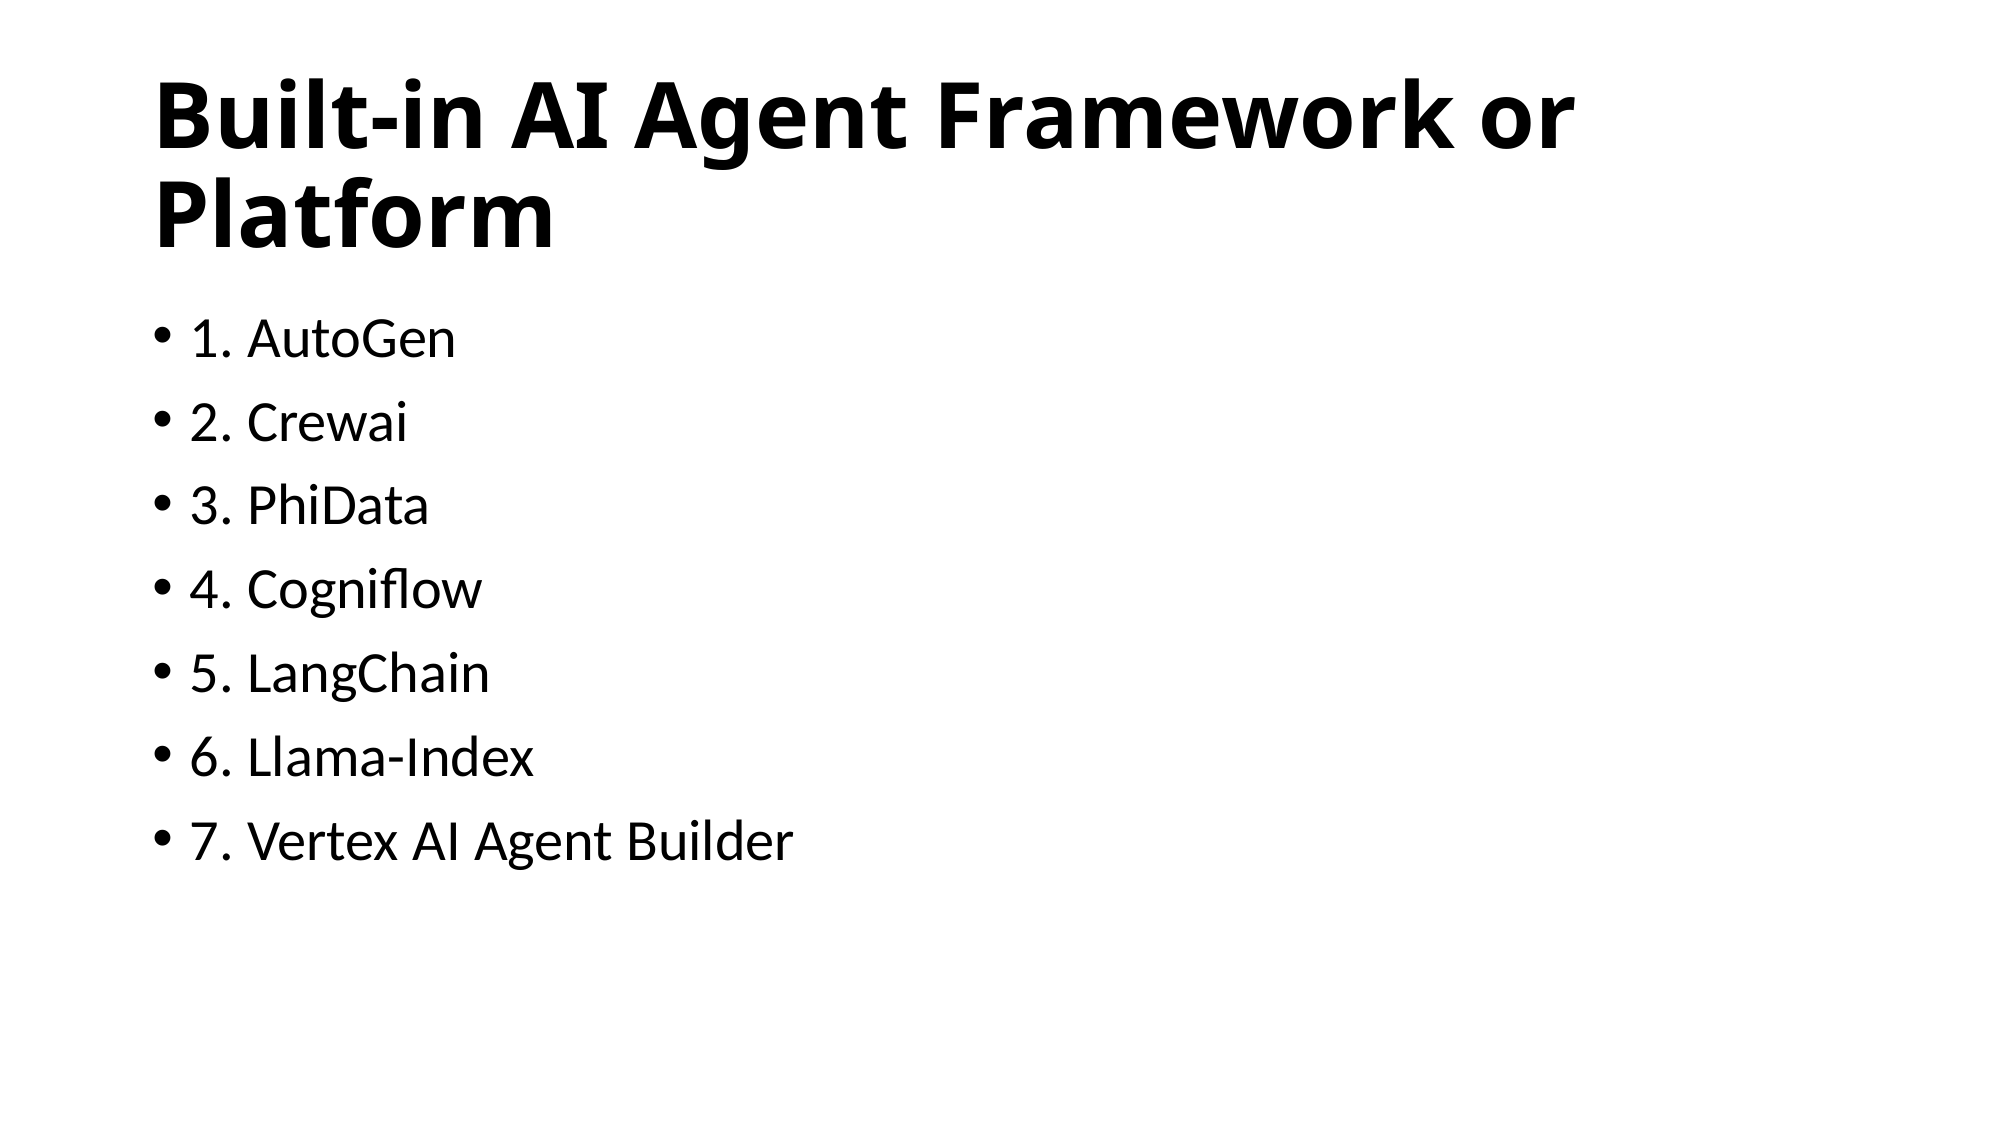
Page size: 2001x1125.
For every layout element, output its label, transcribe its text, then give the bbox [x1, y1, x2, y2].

title Built-in AI Agent Framework or Platform [137, 59, 1863, 278]
list 1. AutoGen 2. Crewai 3. PhiData 4. Cogniflow 5. LangChain 6. Llama-Index 7. Vertex AI Agent Builder [137, 299, 1863, 1014]
